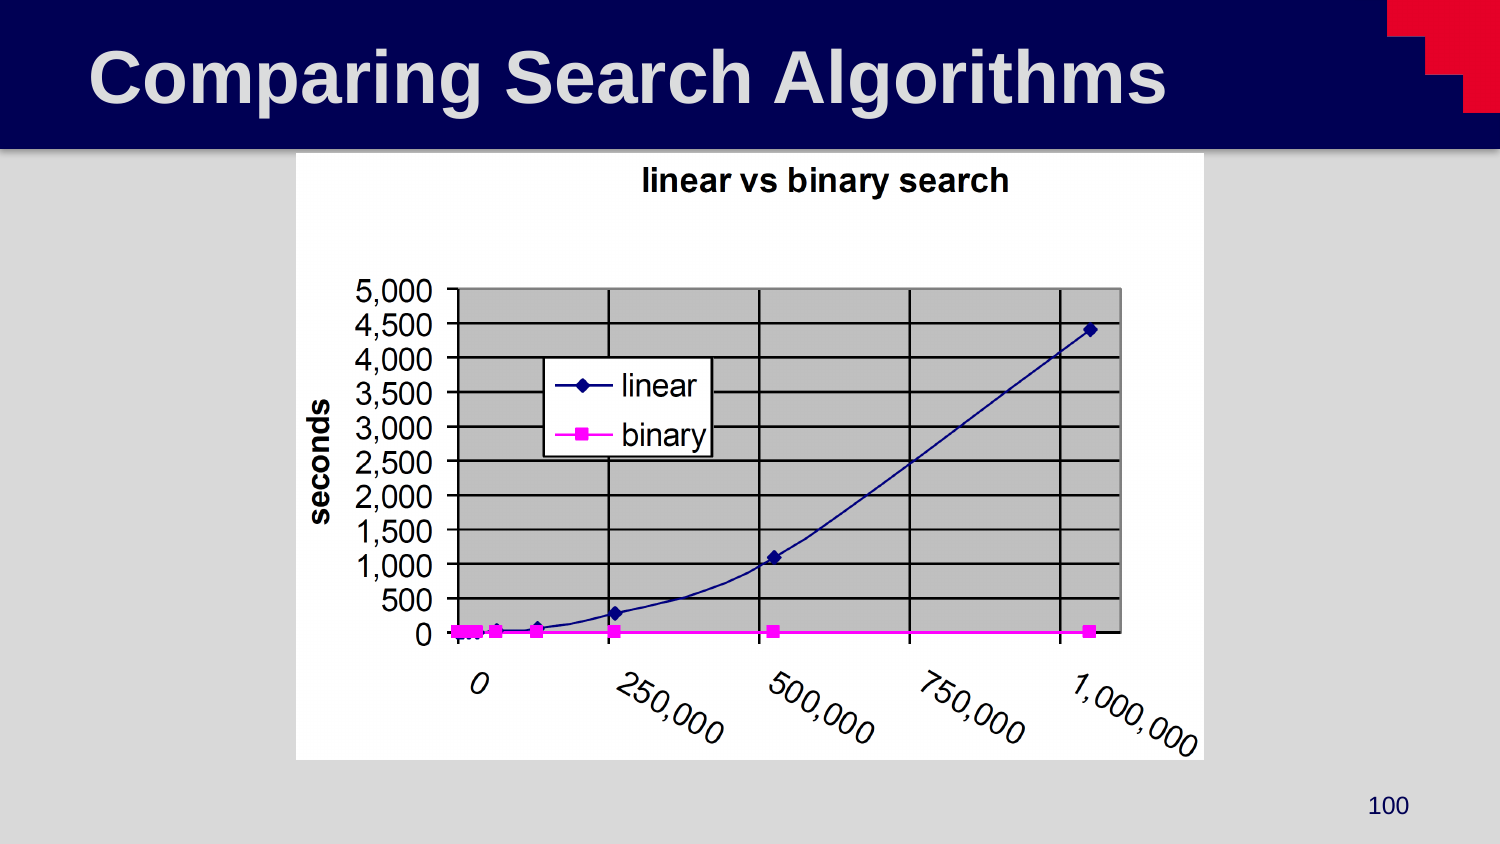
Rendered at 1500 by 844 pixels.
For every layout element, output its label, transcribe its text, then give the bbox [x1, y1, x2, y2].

title Comparing Search Algorithms [0, 0, 1356, 150]
slide_number 100 [1074, 782, 1425, 827]
picture [1387, 0, 1500, 113]
picture [296, 153, 1204, 761]
